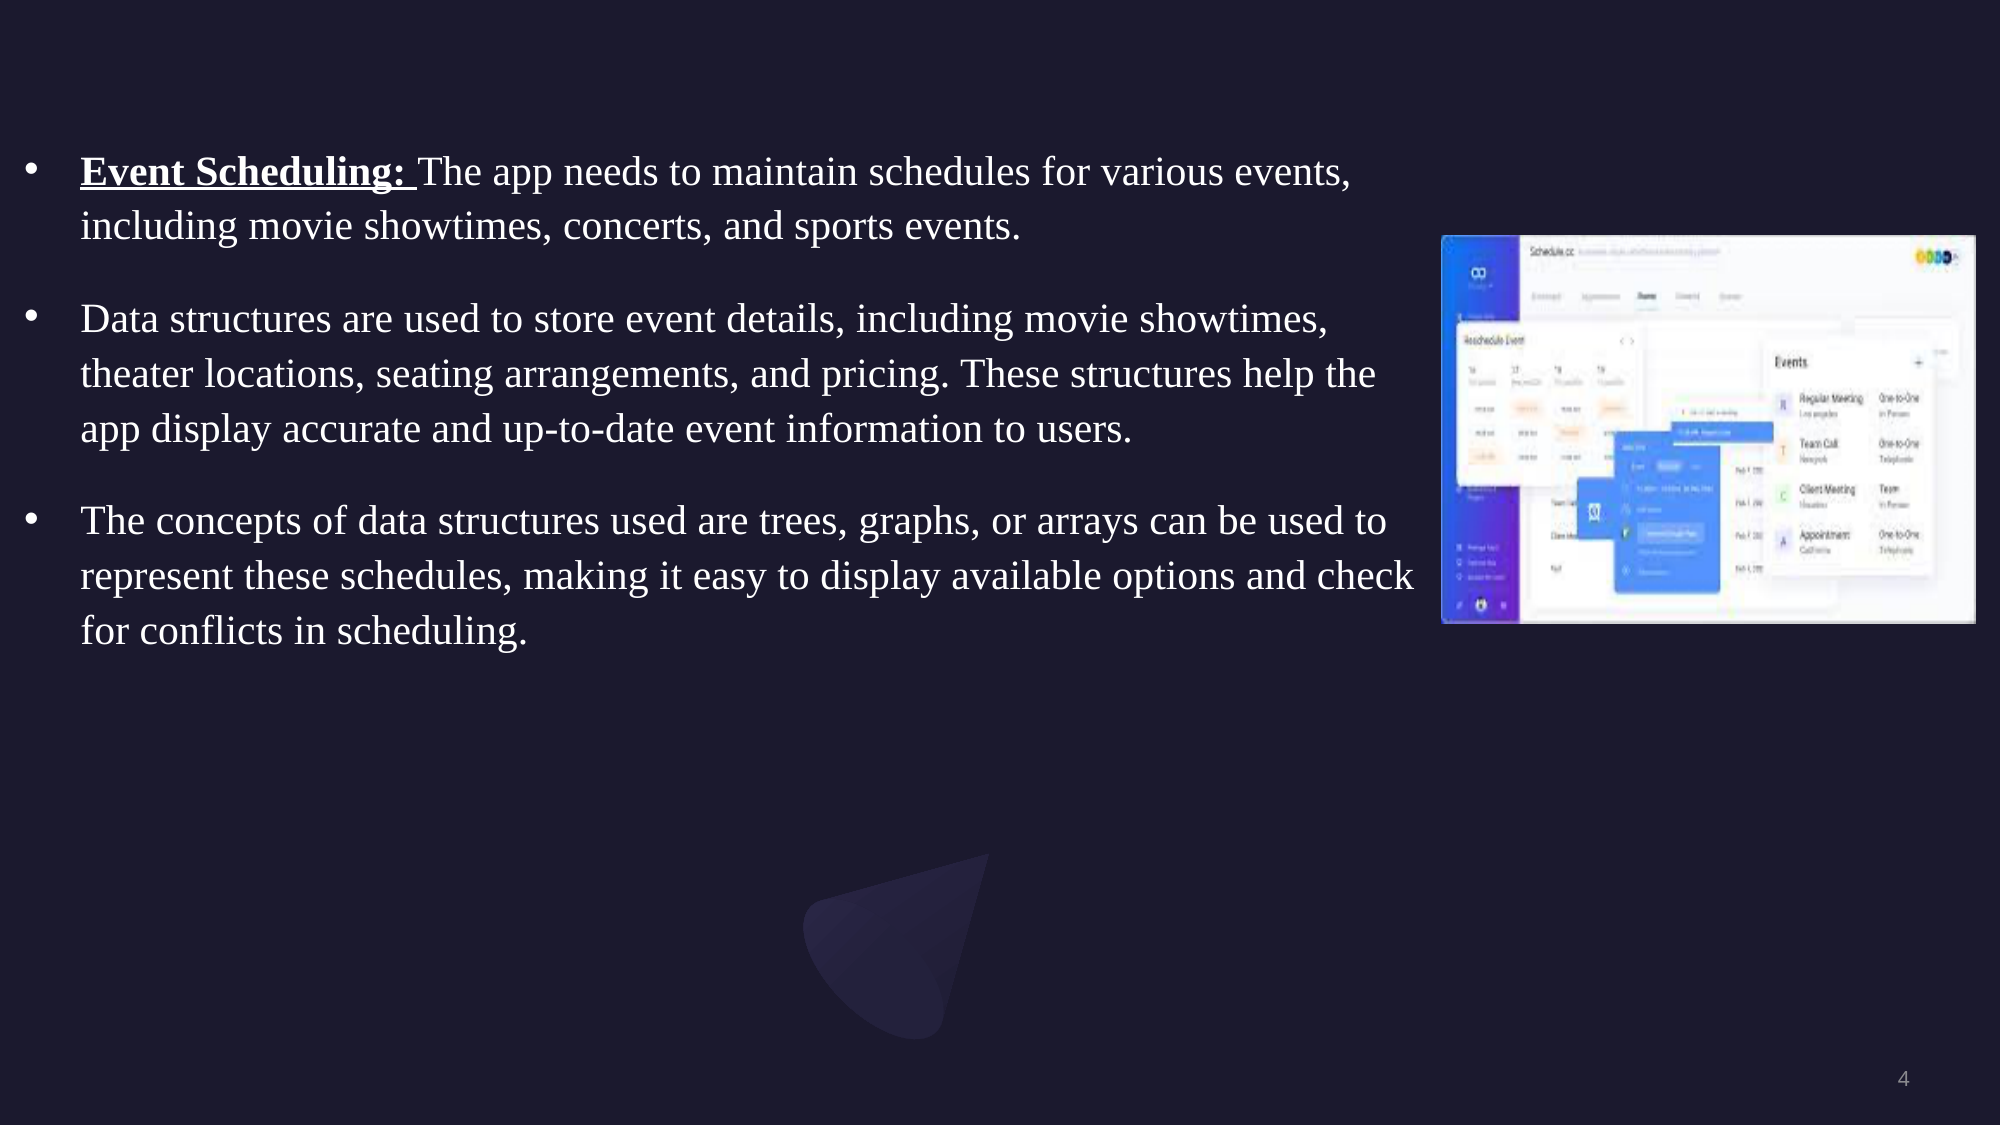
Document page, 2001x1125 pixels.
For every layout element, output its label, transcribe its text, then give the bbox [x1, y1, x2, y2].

list Event Scheduling: The app needs to maintain schedules for various events, including movie showtimes, concerts, and sports events. Data structures are used to store event details, including movie showtimes, theater locations, seating arrangements, and pricing. These structures help the app display accurate and up-to-date event information to users. The concepts of data structures used are trees, graphs, or arrays can be used to represent these schedules, making it easy to display available options and check for conflicts in scheduling. [24, 138, 1425, 897]
slide_number 4 [1632, 1067, 1910, 1093]
picture [1441, 235, 1976, 624]
